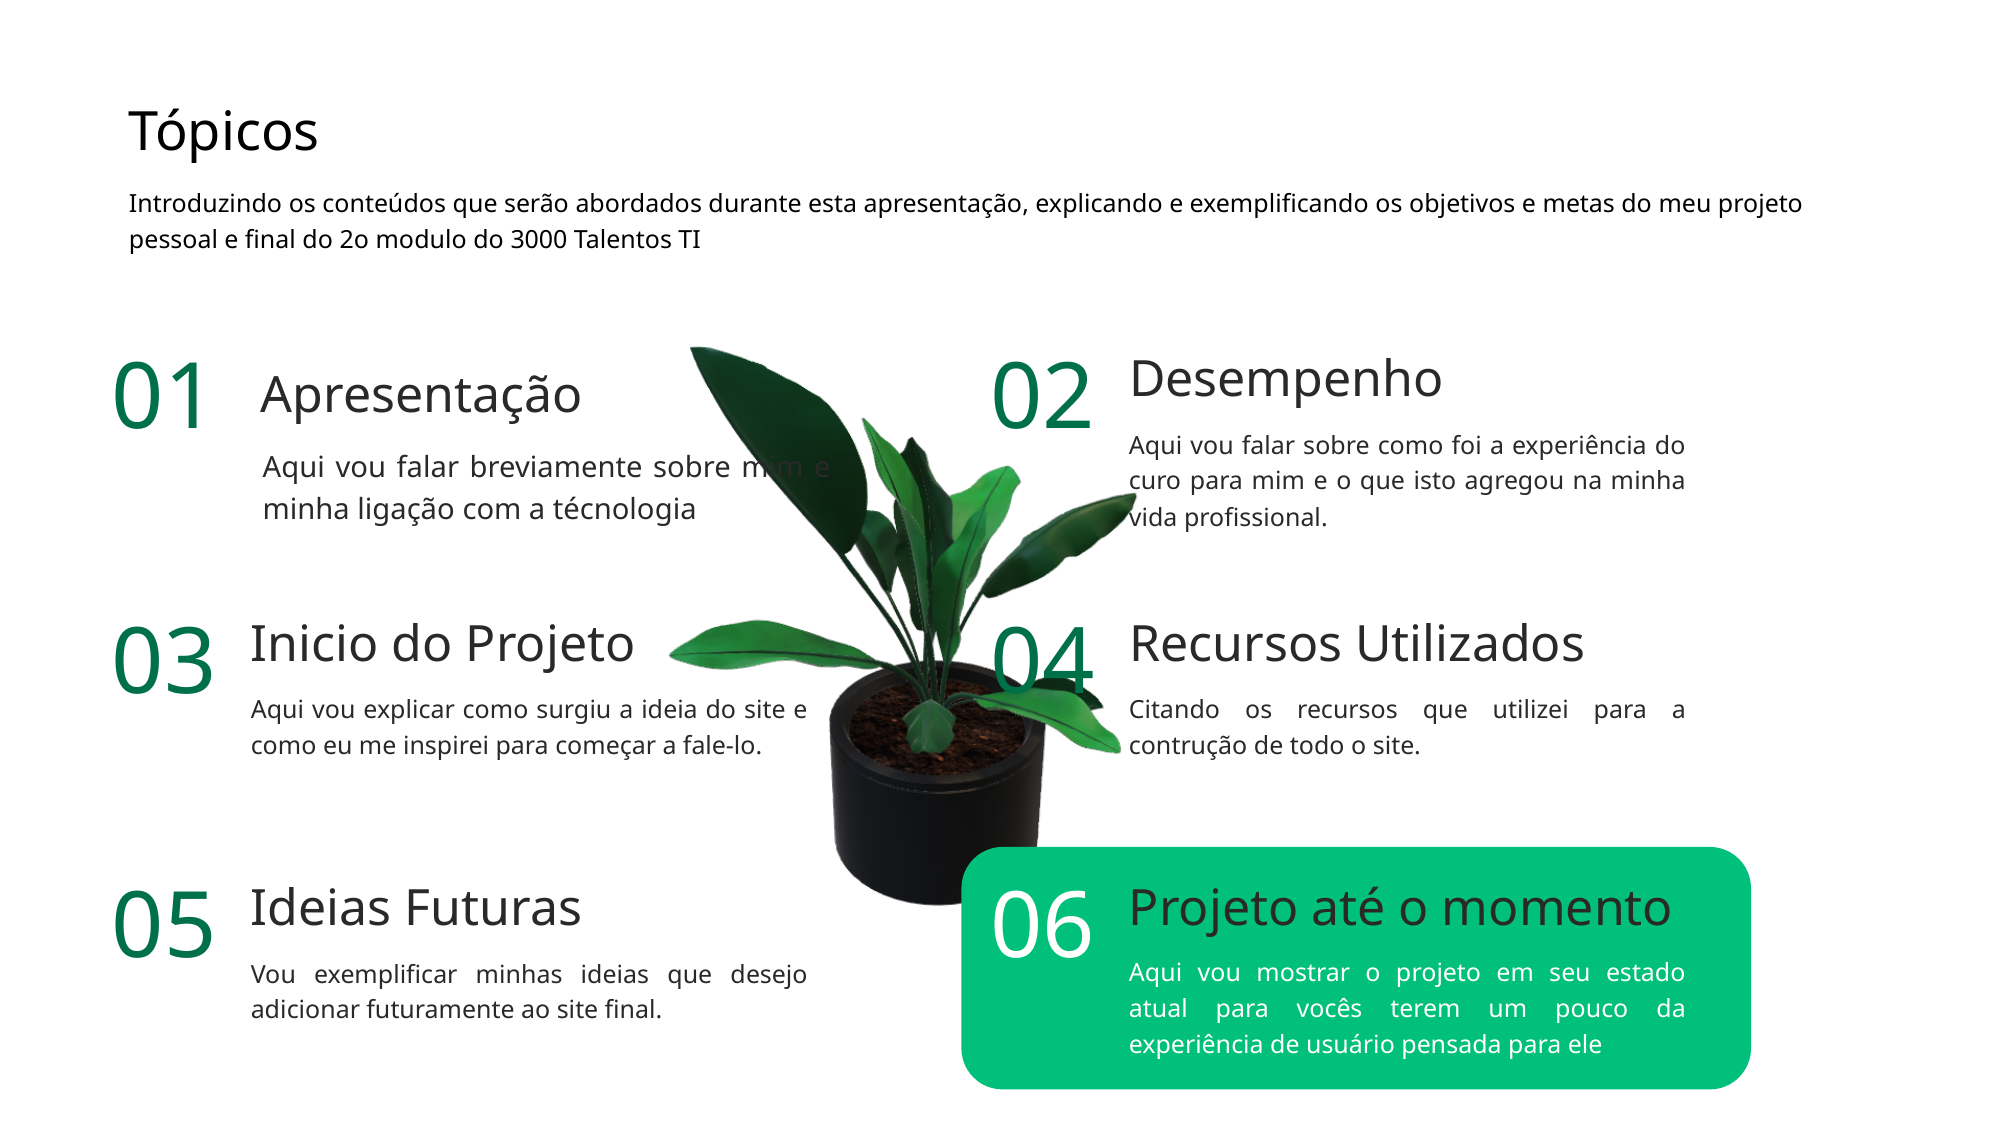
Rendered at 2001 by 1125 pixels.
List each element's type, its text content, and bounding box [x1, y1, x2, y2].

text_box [975, 858, 1702, 1065]
text_box Tópicos [114, 88, 684, 169]
text_box Introduzindo os conteúdos que serão abordados durante esta apresentação, explicando e exemplificando os objetivos e metas do meu projeto pessoal e final do 2o modulo do 3000 Talentos TI [114, 174, 1886, 261]
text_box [975, 594, 1702, 766]
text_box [97, 329, 846, 531]
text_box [97, 858, 907, 1030]
picture [663, 293, 1176, 912]
text_box [961, 846, 1752, 1090]
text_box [975, 329, 1702, 538]
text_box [97, 594, 824, 766]
